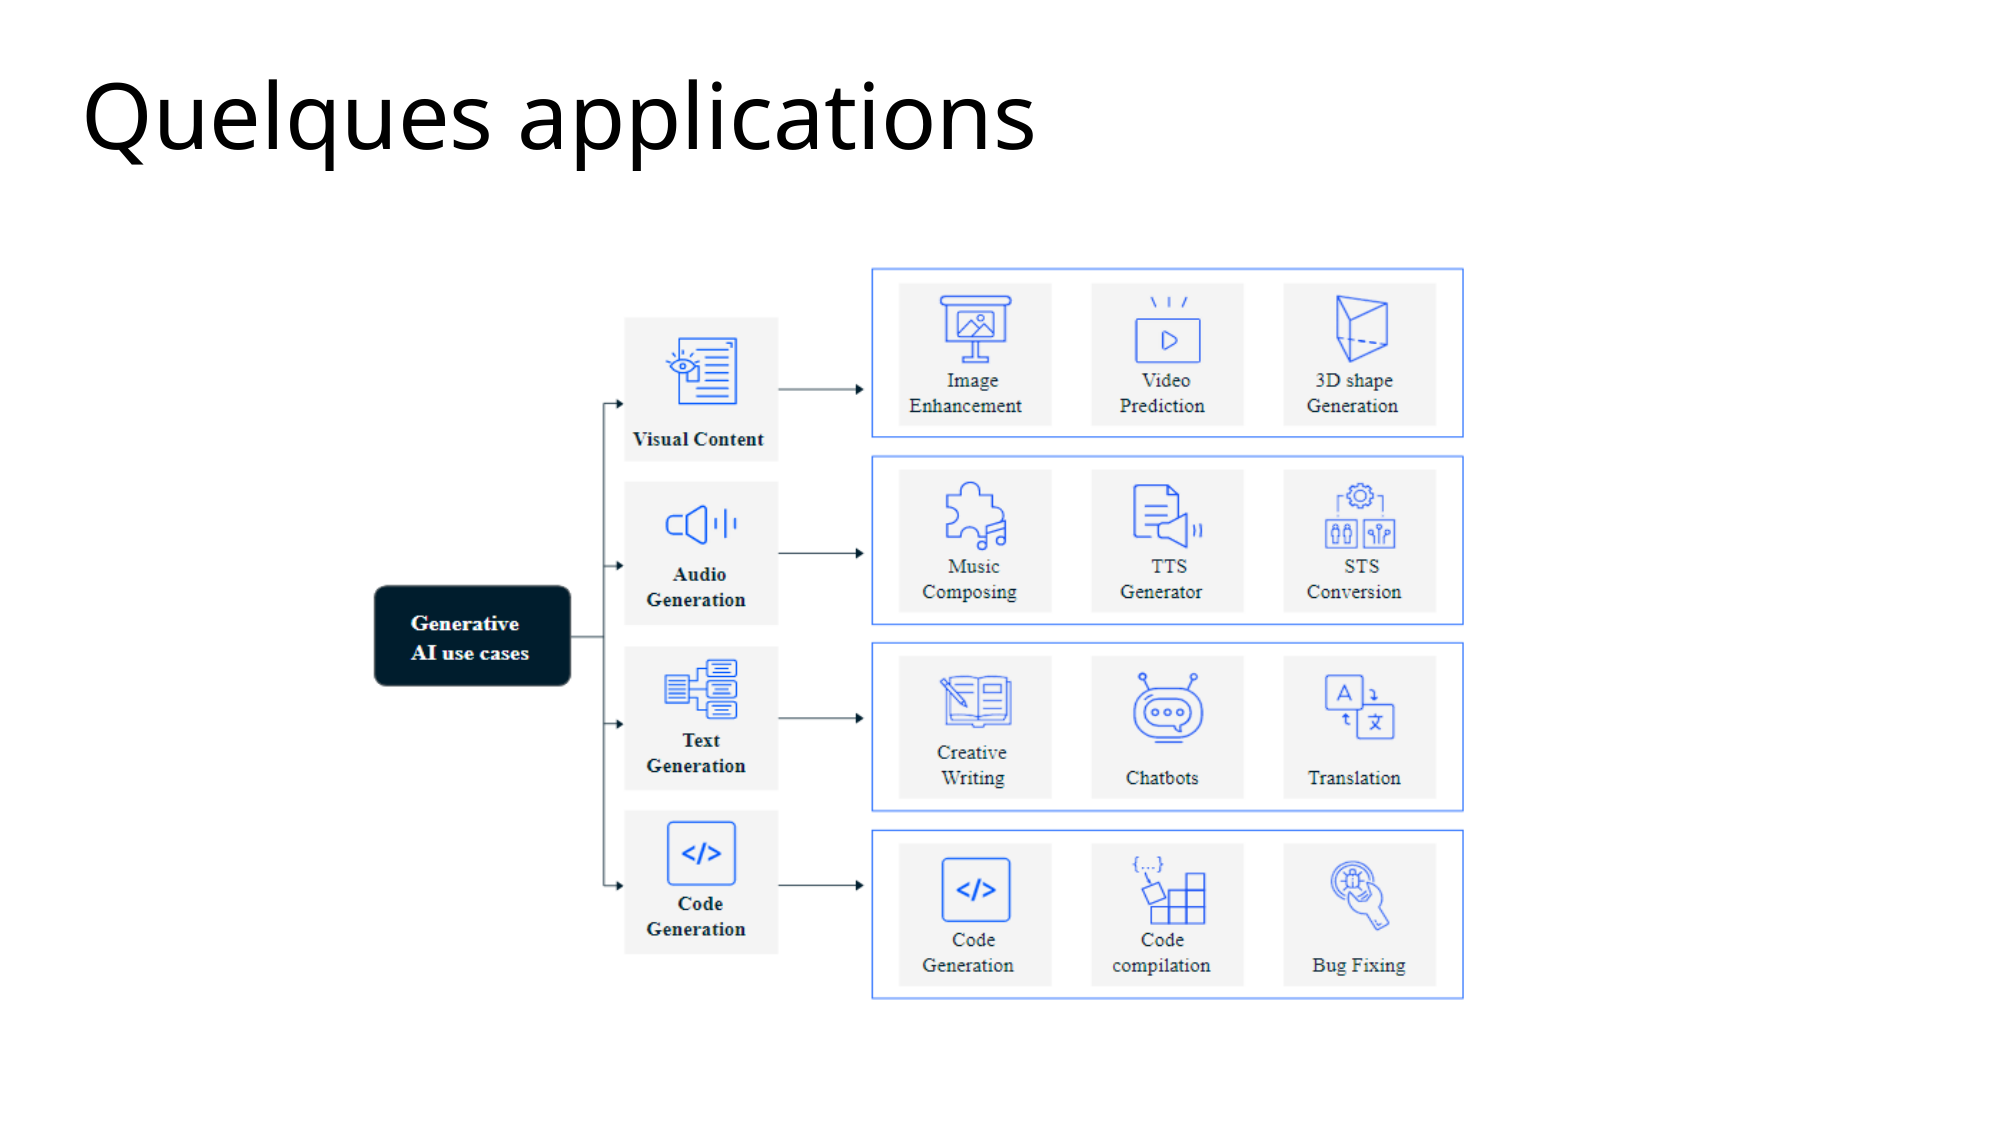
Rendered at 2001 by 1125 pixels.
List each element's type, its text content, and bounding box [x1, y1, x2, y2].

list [354, 253, 1494, 1020]
title Quelques applications [66, 59, 1863, 180]
